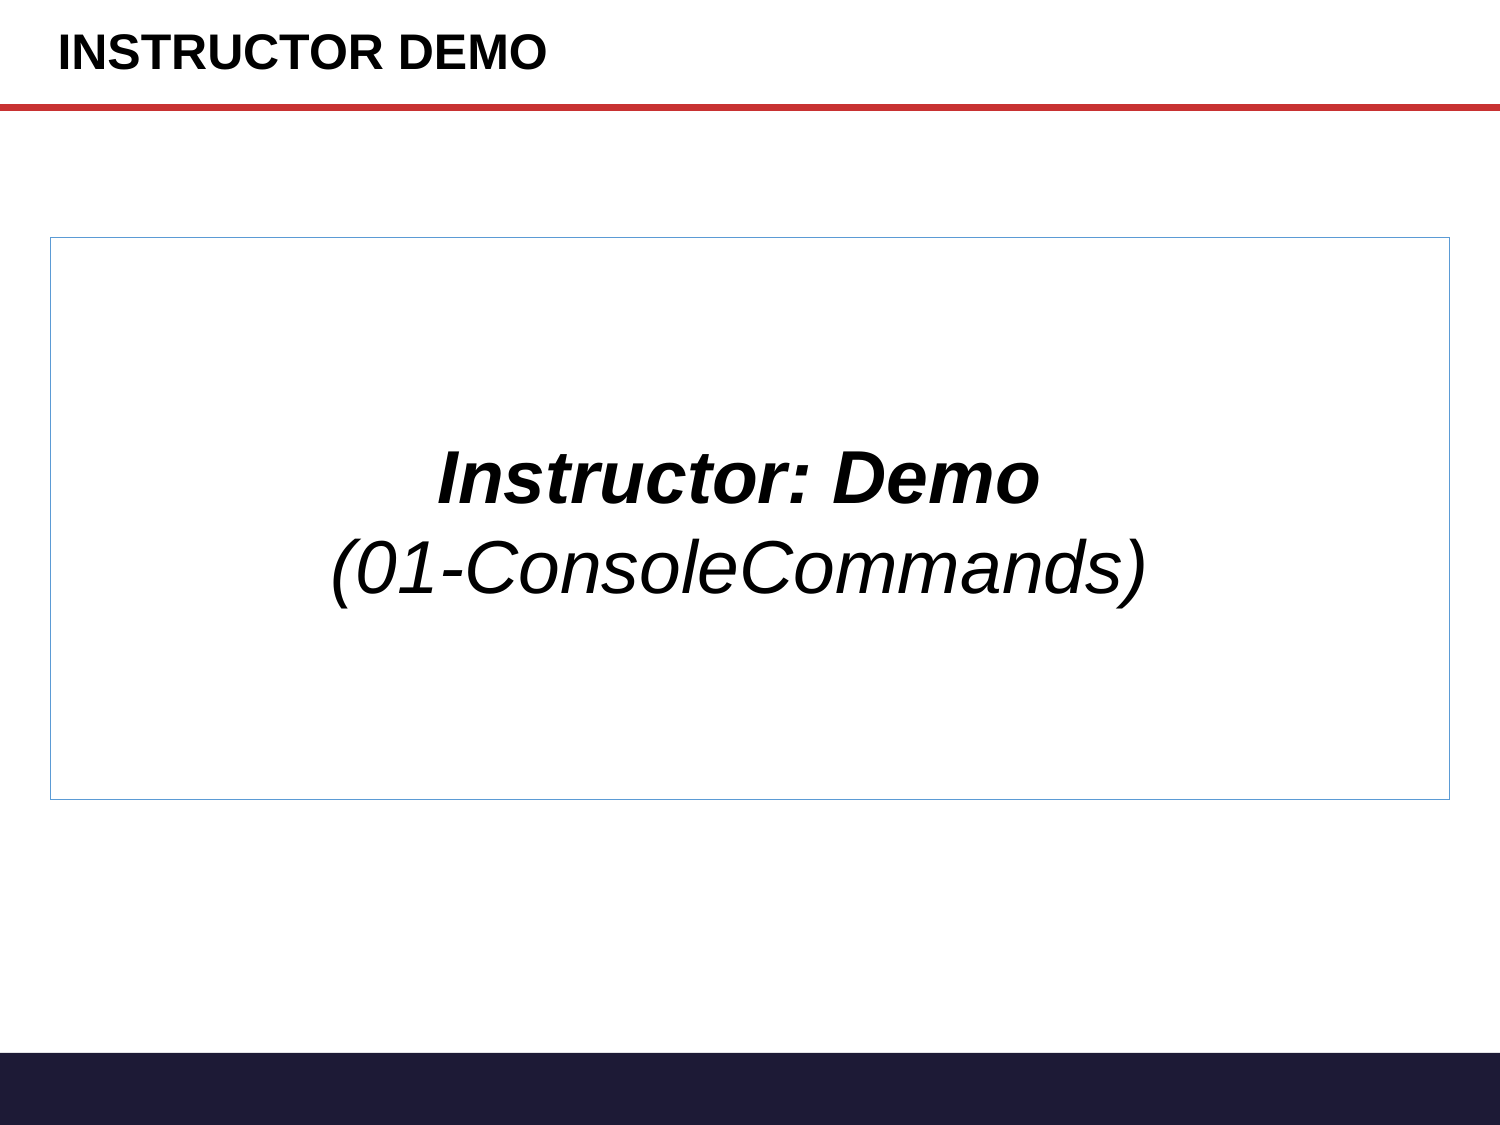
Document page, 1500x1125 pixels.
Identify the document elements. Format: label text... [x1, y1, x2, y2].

title INSTRUCTOR DEMO [49, 0, 948, 108]
text_box Instructor: Demo (01-ConsoleCommands) [50, 237, 1450, 800]
